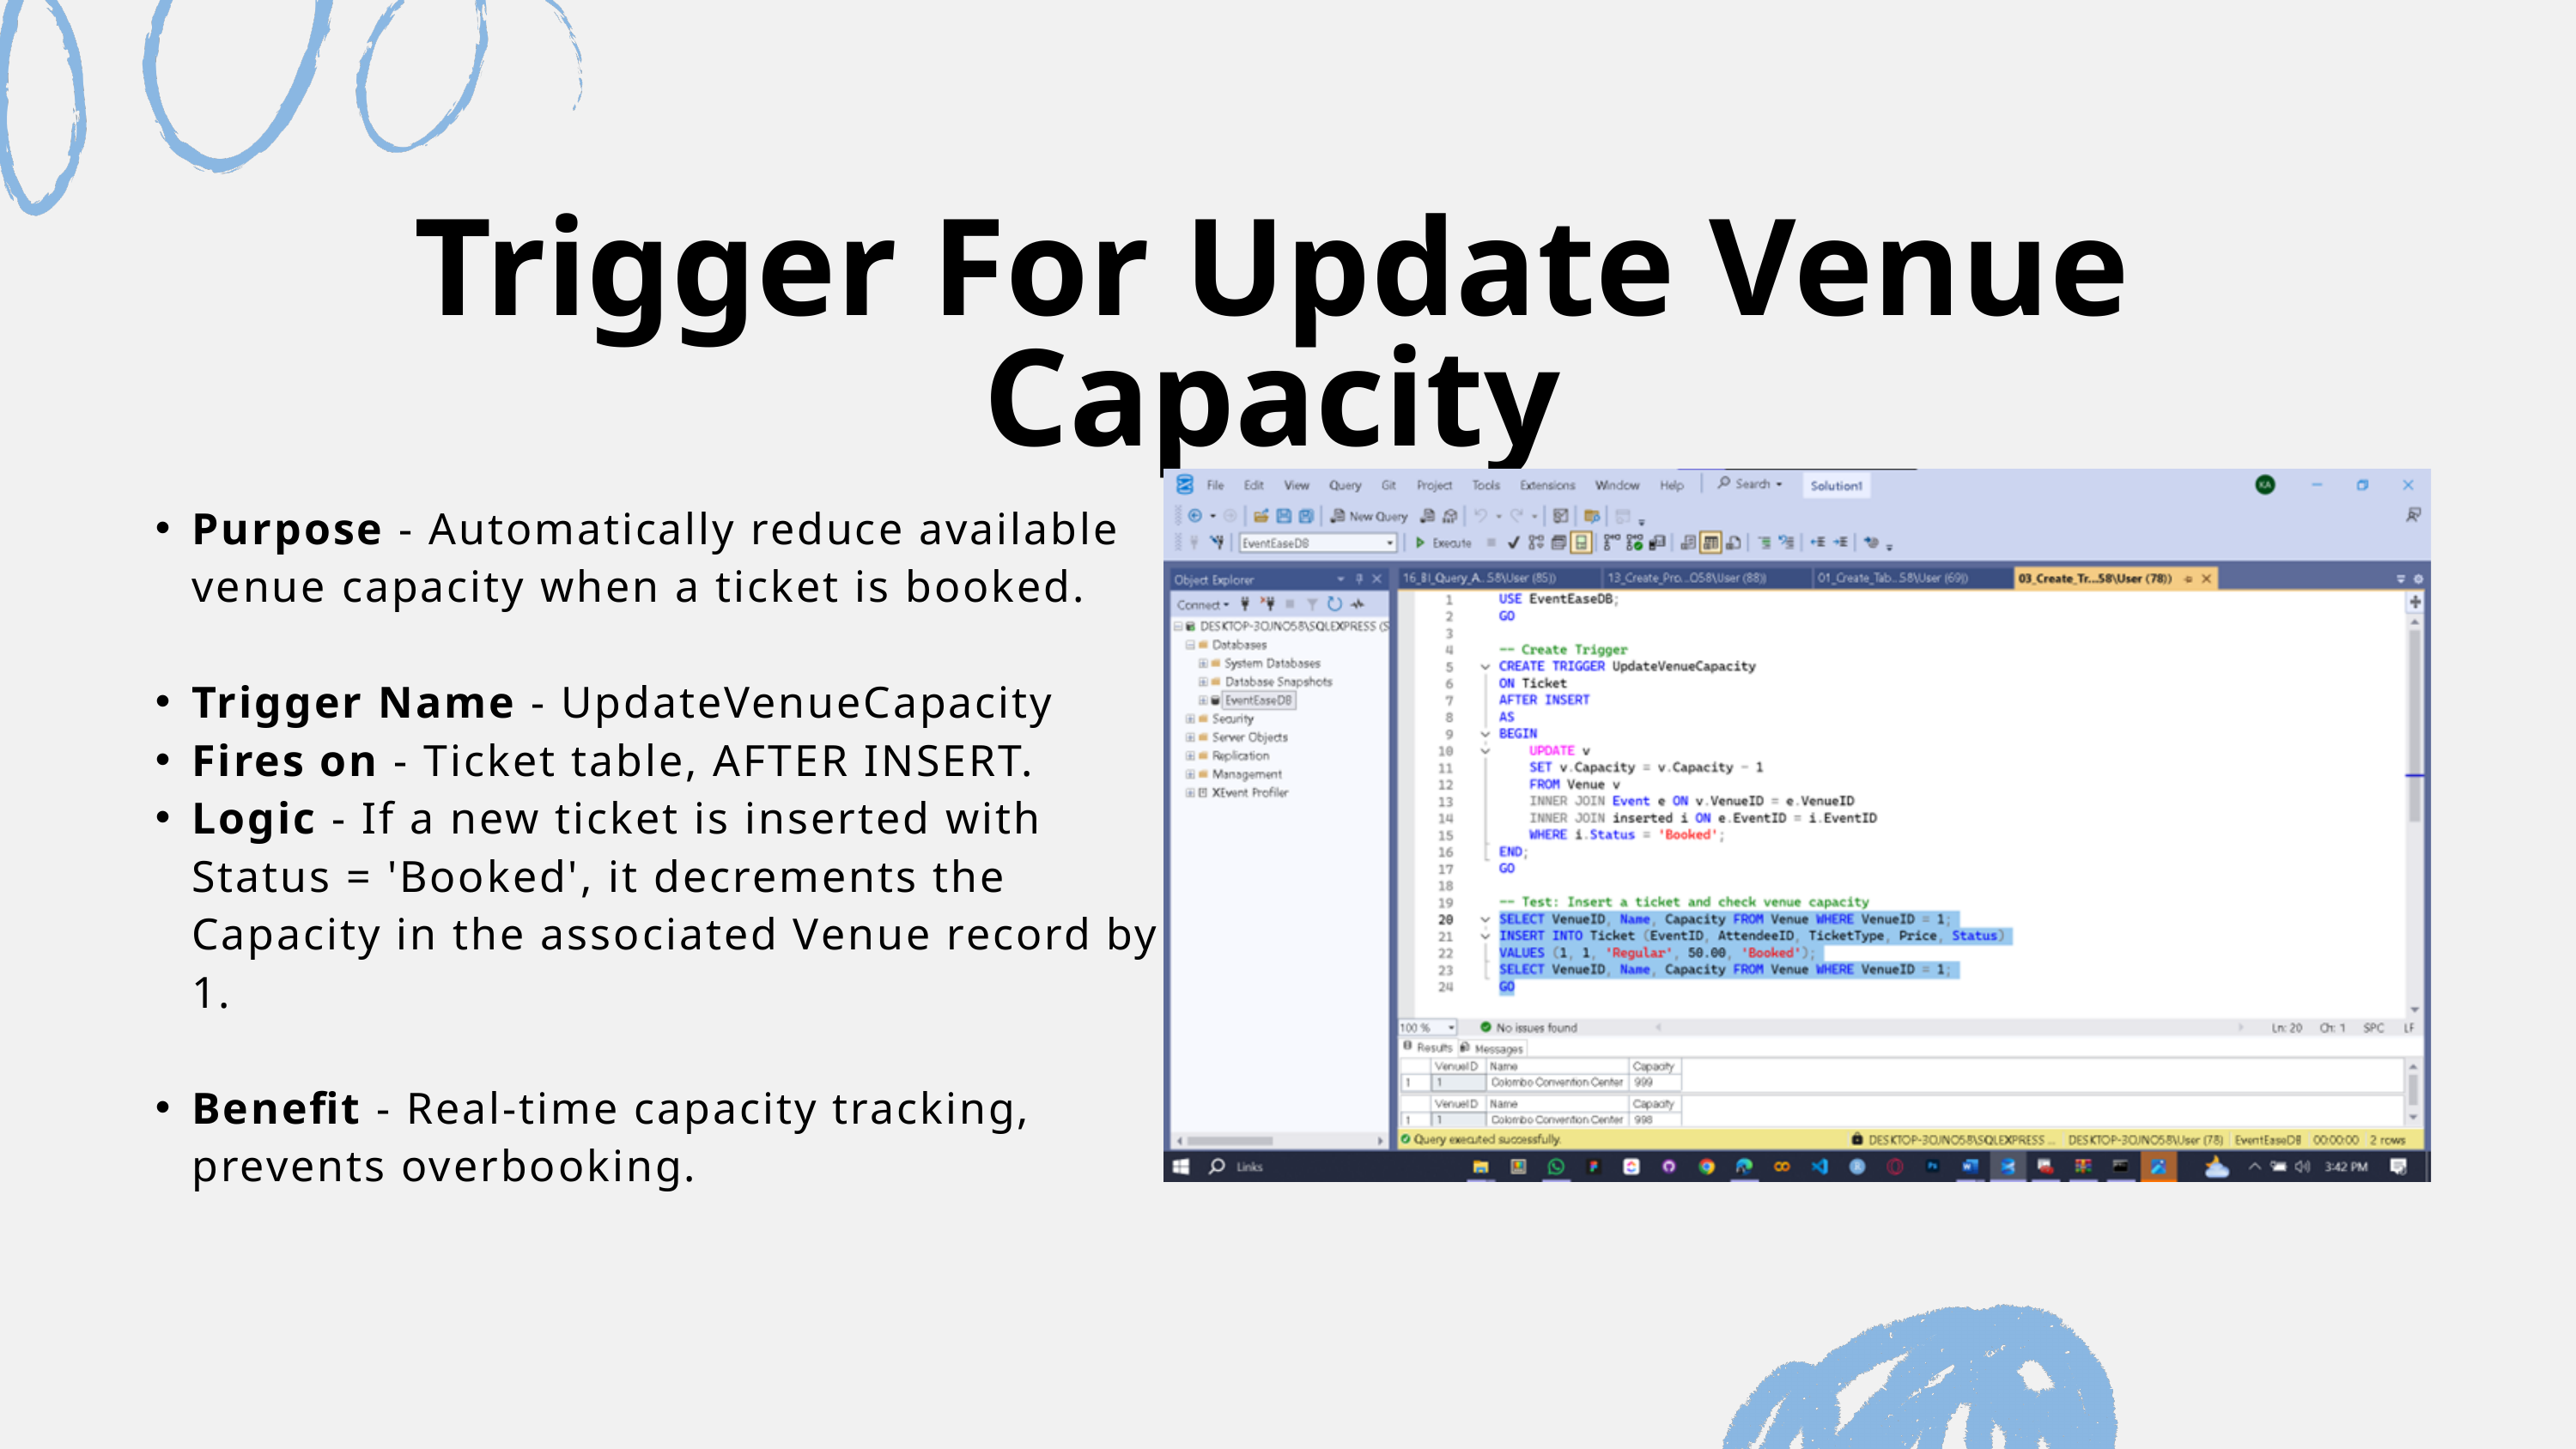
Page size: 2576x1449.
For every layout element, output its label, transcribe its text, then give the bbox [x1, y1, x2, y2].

text_box [0, 0, 583, 216]
text_box Trigger For Update Venue Capacity [113, 211, 2432, 603]
text_box [1163, 469, 2432, 1182]
text_box Purpose - Automatically reduce available venue capacity when a ticket is booked. Trigger Name - UpdateVenueCapacity Fires on - Ticket table, AFTER INSERT. Logic - If a new ticket is inserted with Status = 'Booked', it decrements the Capacity in the associated Venue record by 1. Benefit - Real-time capacity tracking, prevents overbooking. [118, 494, 1164, 1249]
text_box [1707, 1303, 2119, 1449]
